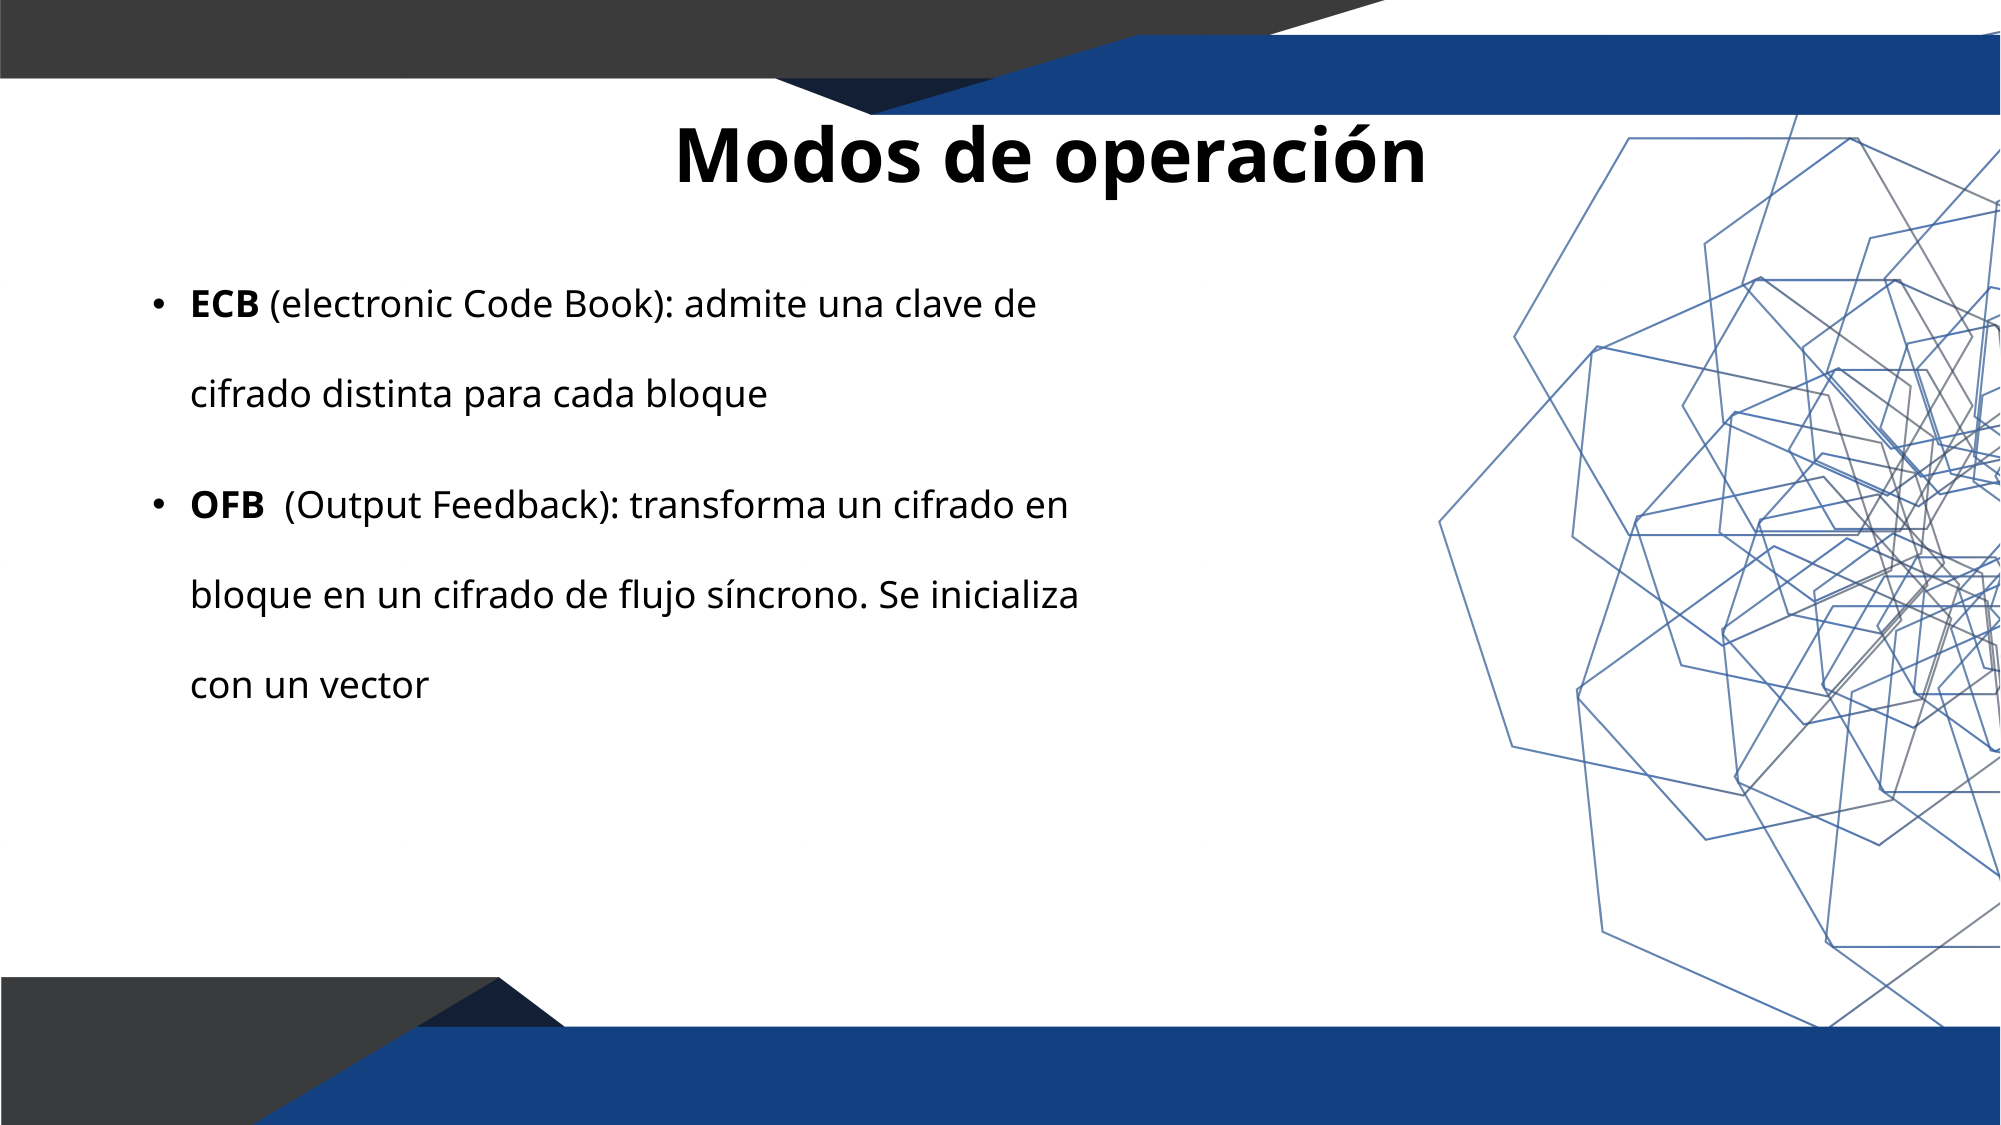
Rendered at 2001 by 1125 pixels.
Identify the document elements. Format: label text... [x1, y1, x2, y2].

text_box Modos de operación [658, 73, 1465, 242]
text_box ECB (electronic Code Book): admite una clave de cifrado distinta para cada bloque OFB (Output Feedback): transforma un cifrado en bloque en un cifrado de flujo síncrono. Se inicializa con un vector [137, 228, 1164, 952]
picture [0, 0, 2001, 1125]
